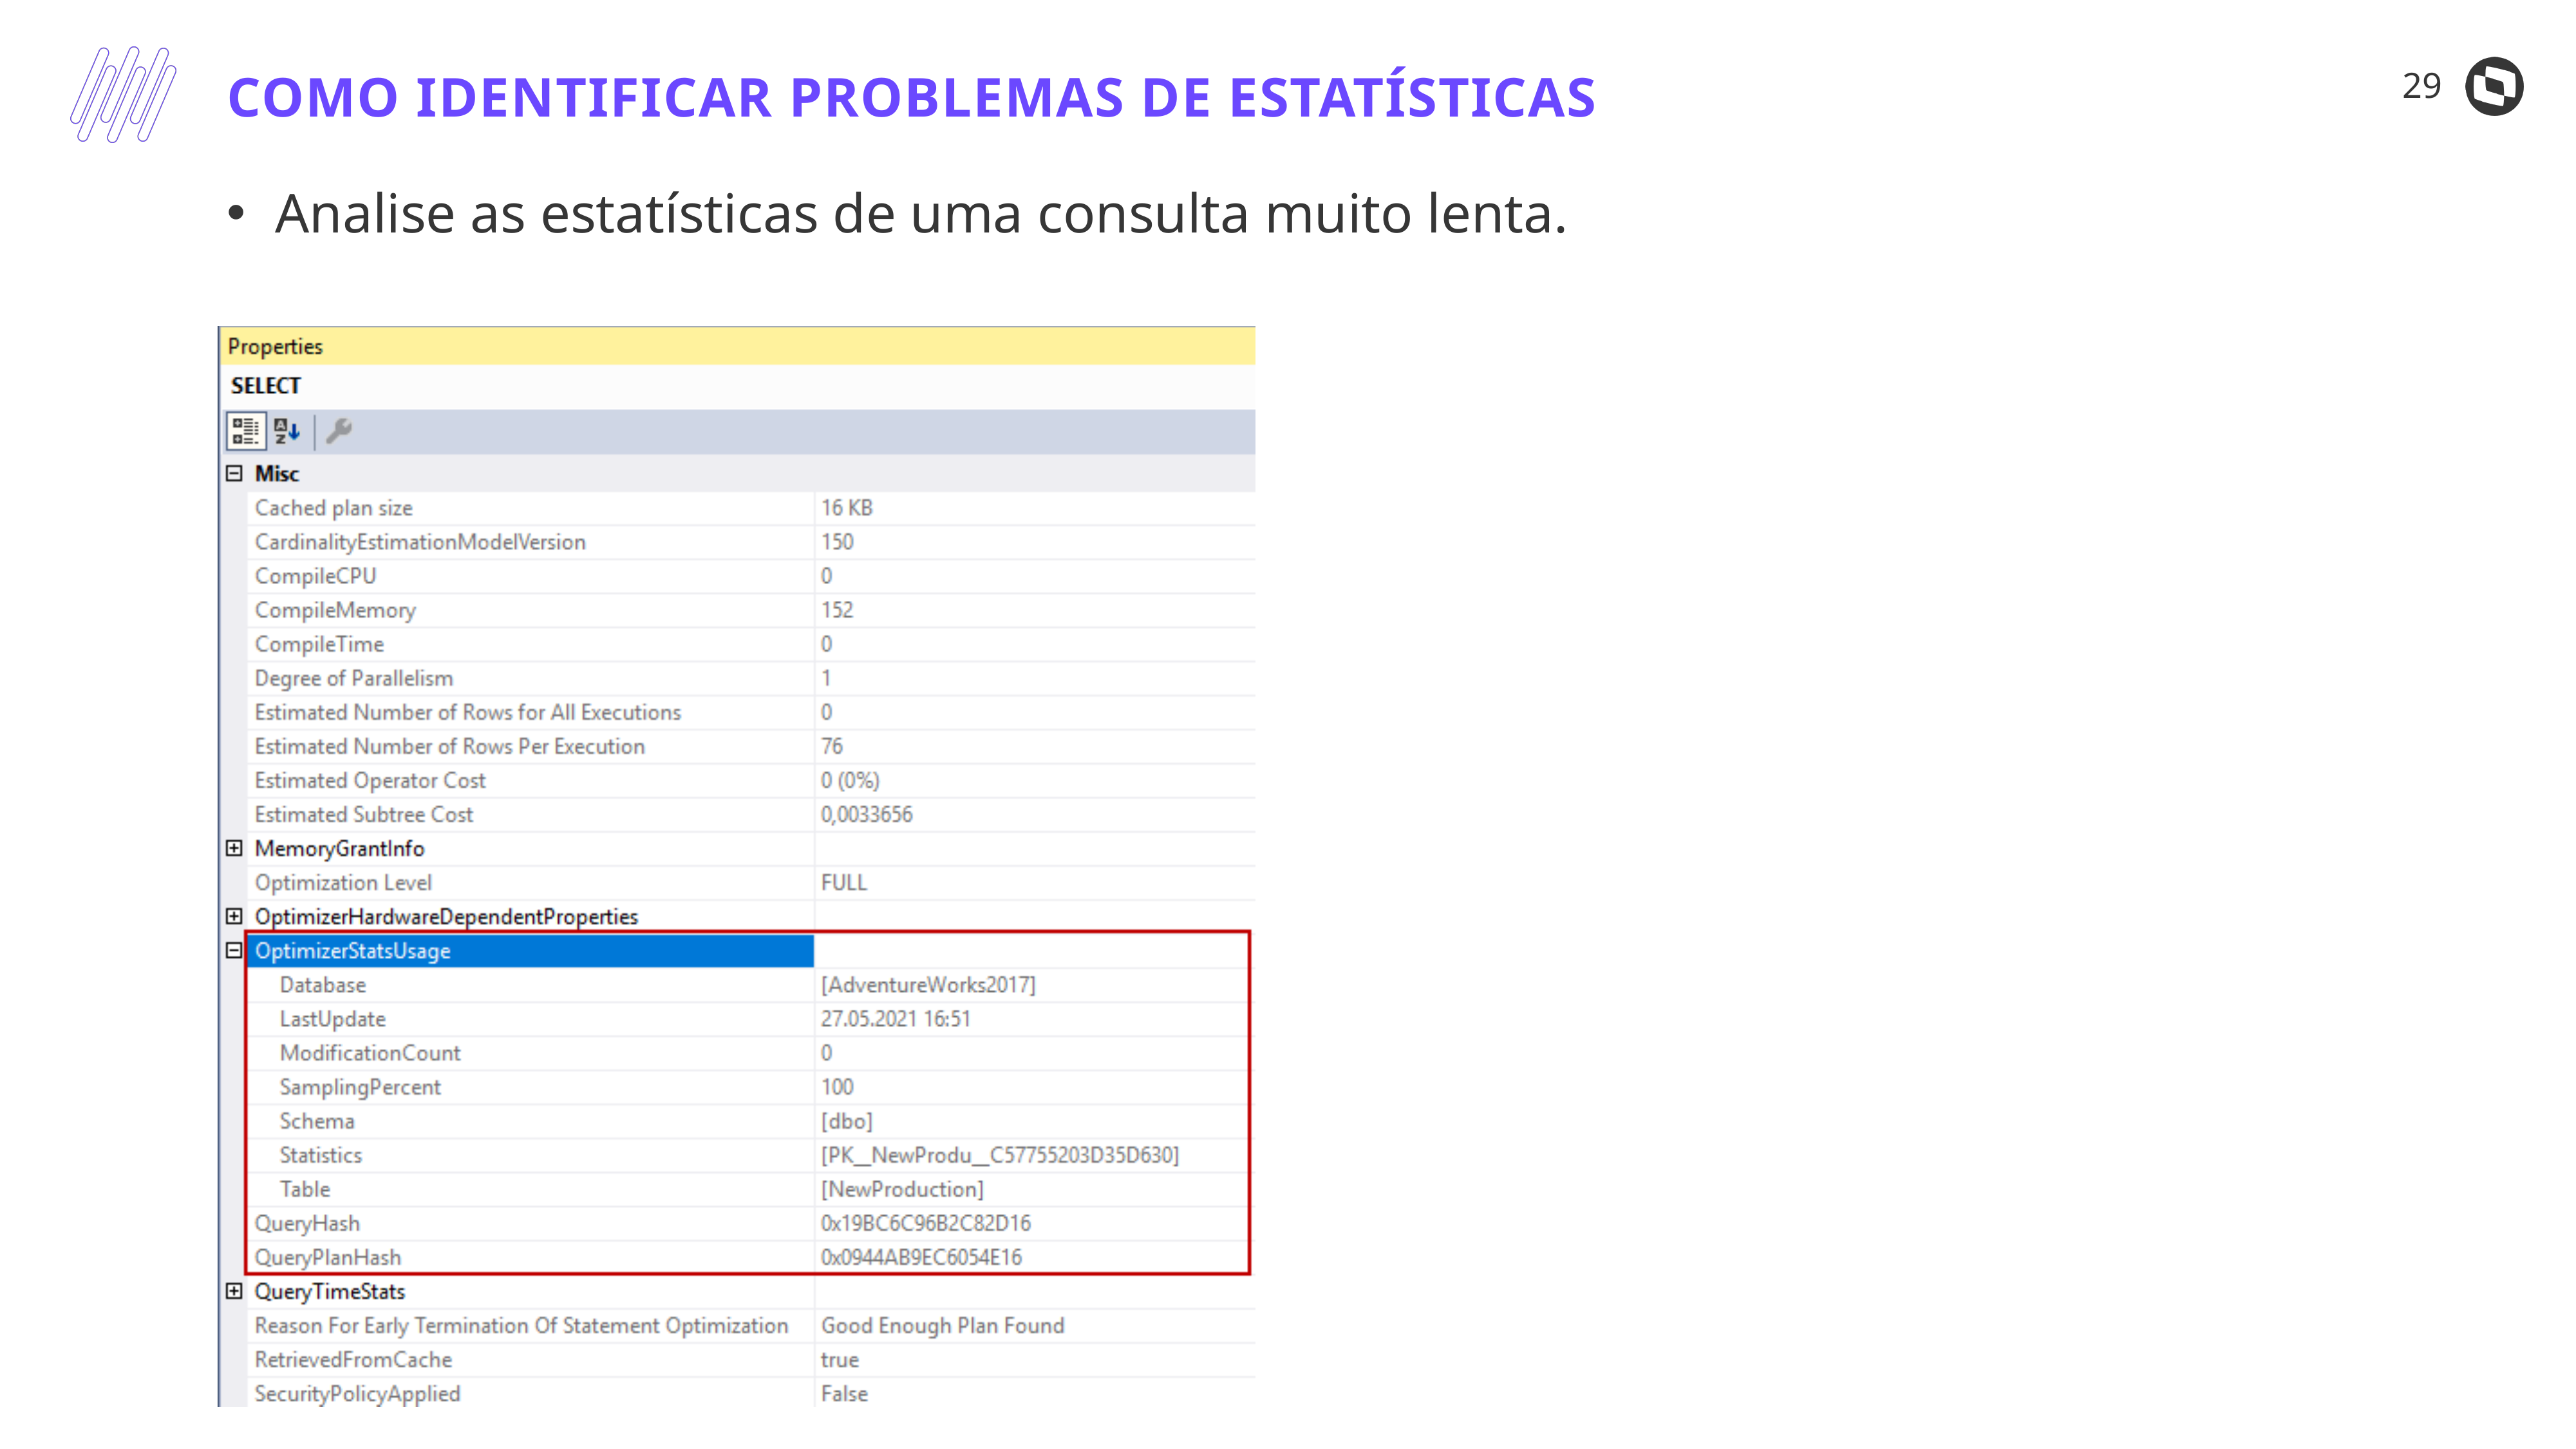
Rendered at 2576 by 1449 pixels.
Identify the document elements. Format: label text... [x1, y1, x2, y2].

picture [218, 326, 1255, 1407]
slide_number 29 [2346, 48, 2452, 127]
text_box Analise as estatísticas de uma consulta muito lenta. [218, 201, 2452, 249]
picture [70, 46, 176, 143]
picture [2465, 57, 2524, 116]
list COMO IDENTIFICAR PROBLEMAS DE ESTATÍSTICAS [218, 58, 2322, 138]
